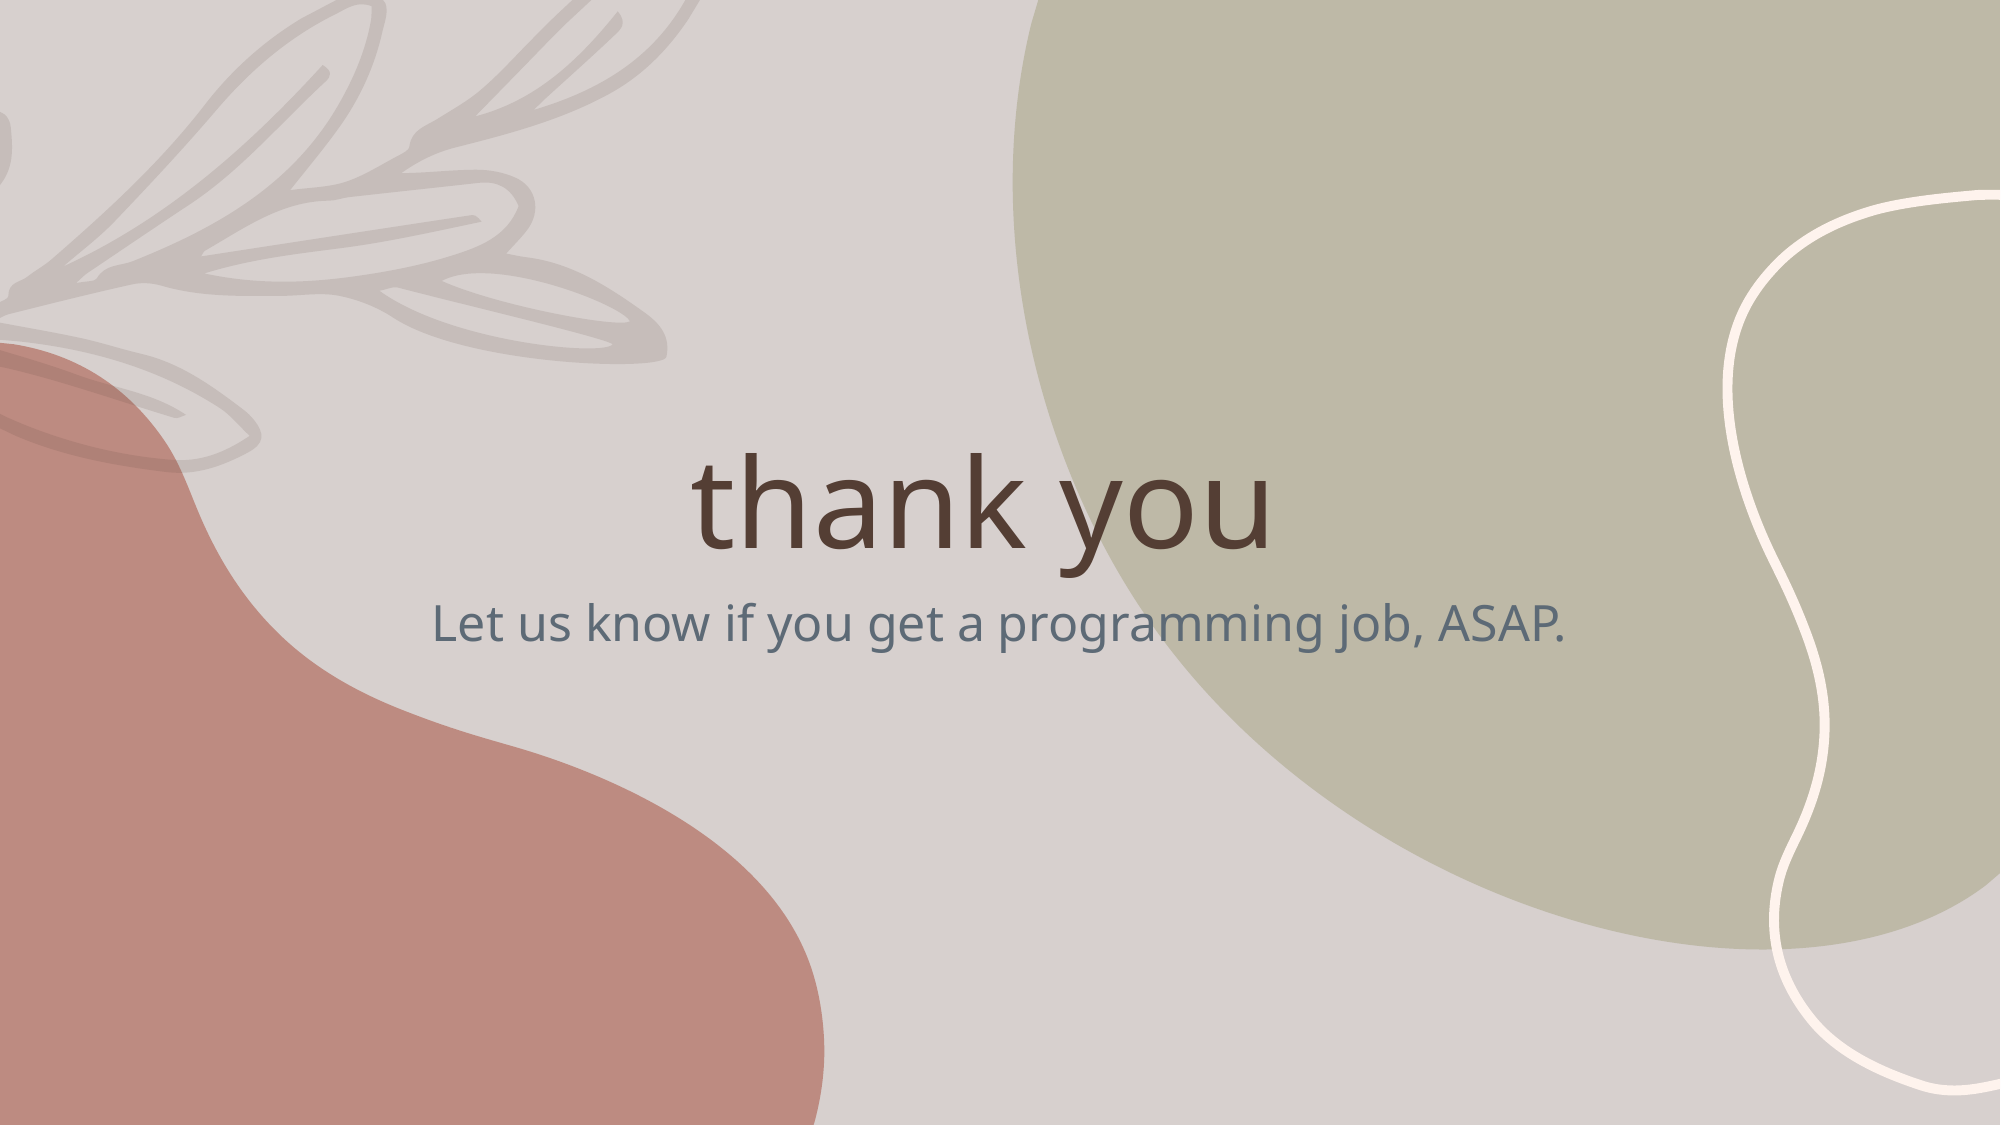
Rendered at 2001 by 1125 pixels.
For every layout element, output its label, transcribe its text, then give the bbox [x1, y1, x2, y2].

title thank you [249, 191, 1750, 584]
subtitle Let us know if you get a programming job, ASAP. [249, 590, 1750, 863]
